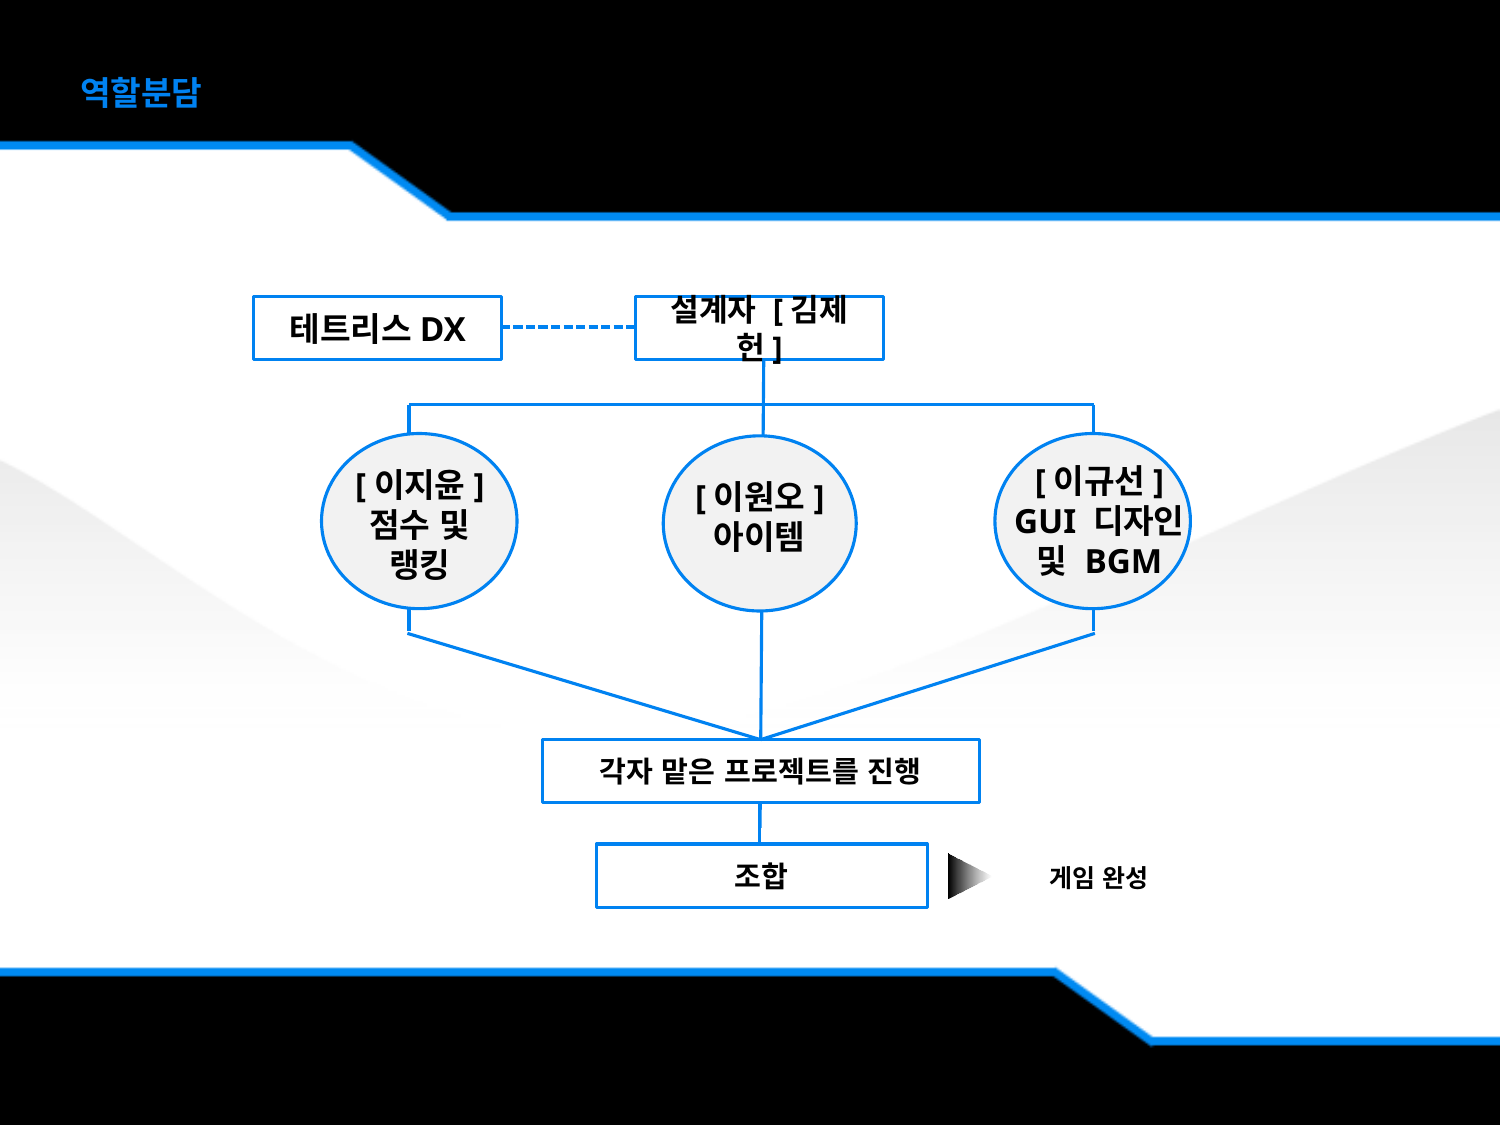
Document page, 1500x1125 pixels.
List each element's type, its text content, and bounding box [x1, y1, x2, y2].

picture [0, 125, 1500, 1071]
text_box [760, 633, 1096, 740]
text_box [407, 639, 755, 740]
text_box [408, 404, 1095, 632]
text_box 역할분담 [5, 64, 278, 120]
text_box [988, 433, 1211, 609]
